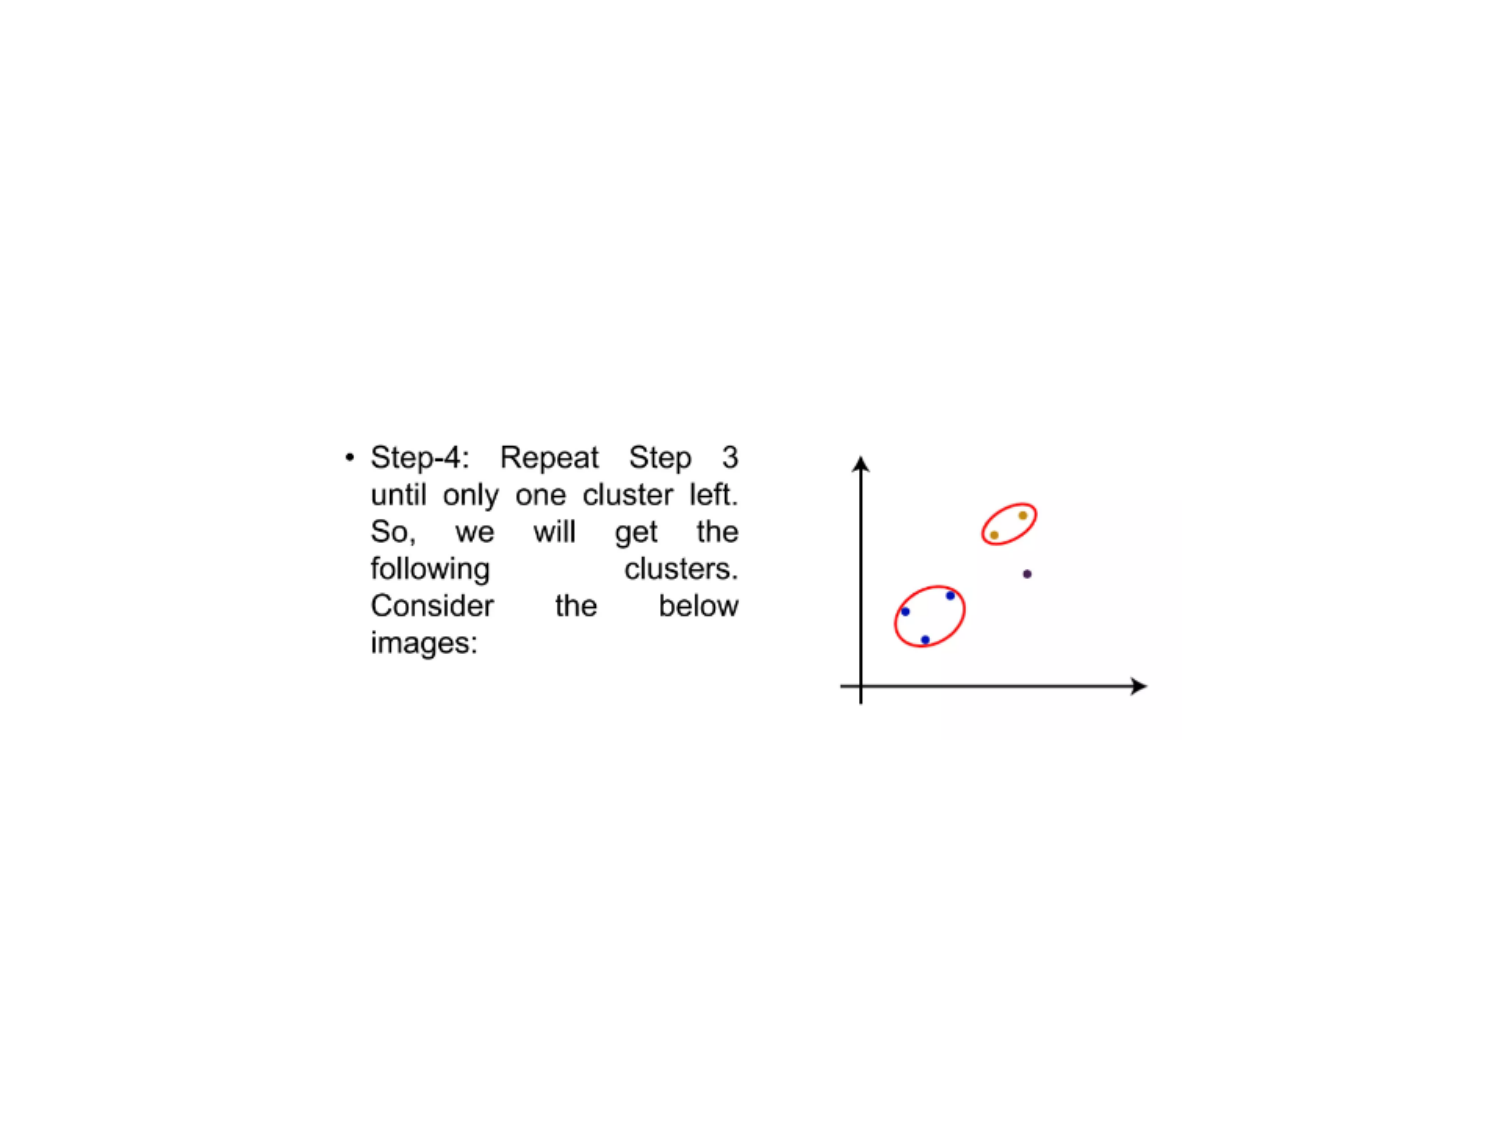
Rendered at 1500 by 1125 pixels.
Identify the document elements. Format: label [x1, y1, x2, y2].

picture [318, 384, 1182, 740]
